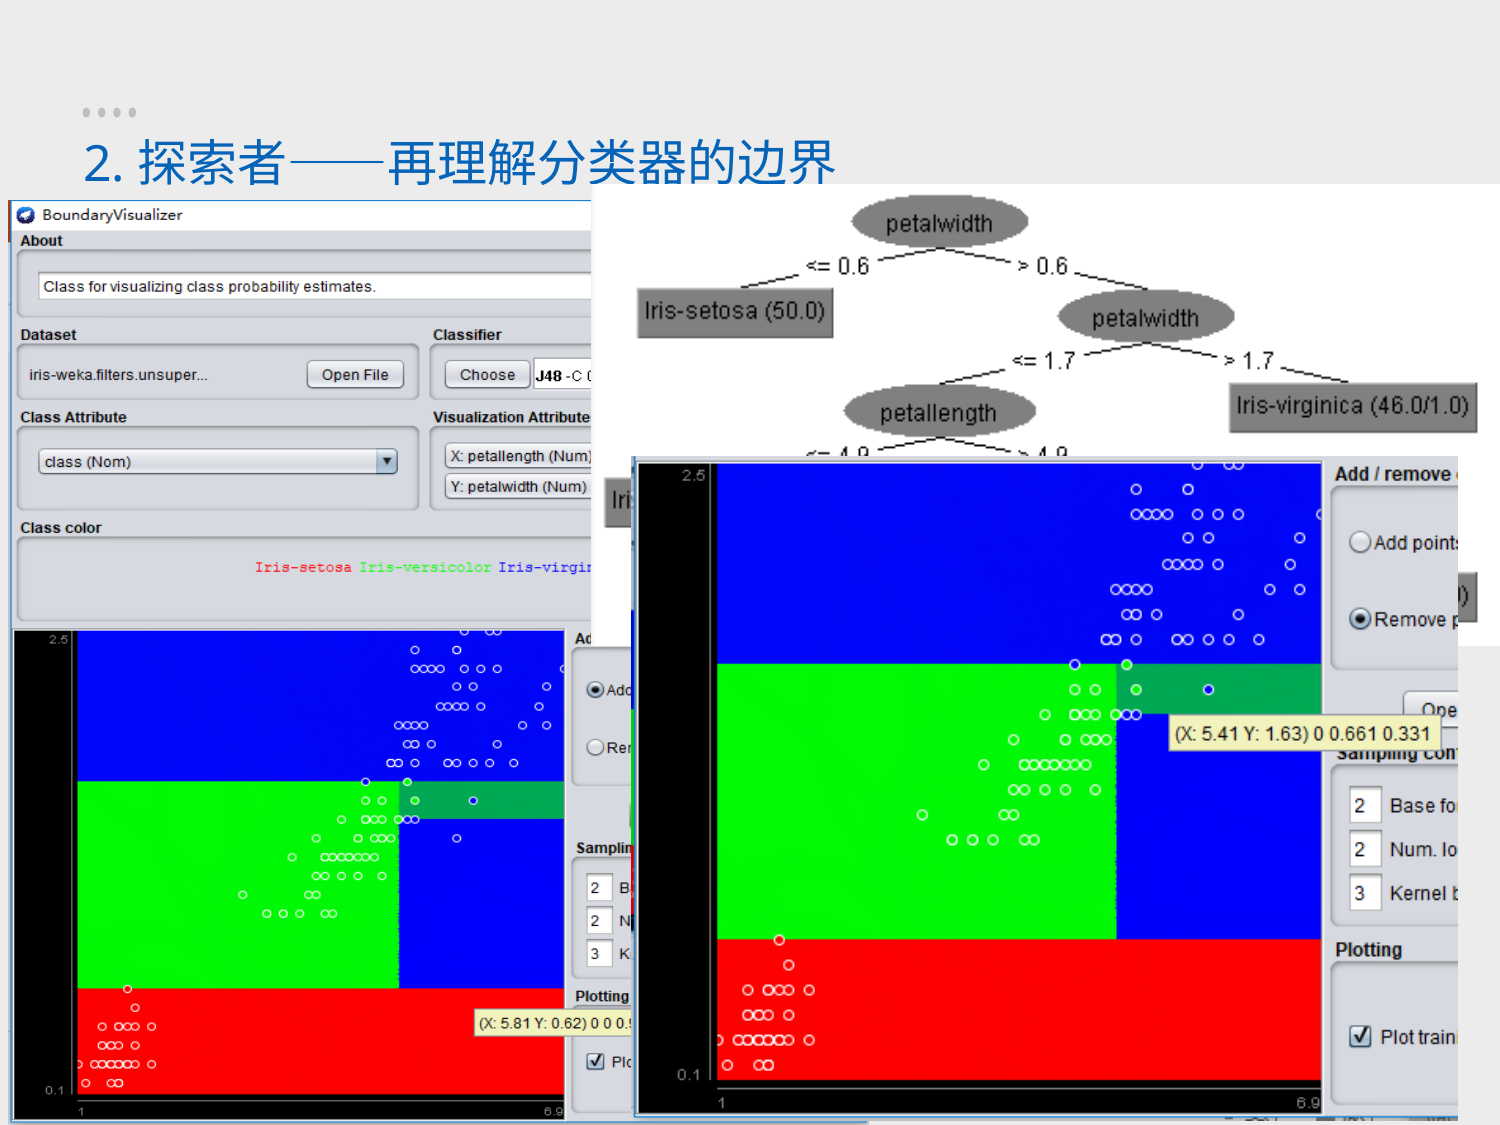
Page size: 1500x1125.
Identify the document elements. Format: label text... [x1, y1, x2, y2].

picture [7, 184, 1500, 1125]
text_box 2.探索者——再理解分类器的边界 [68, 124, 1010, 198]
